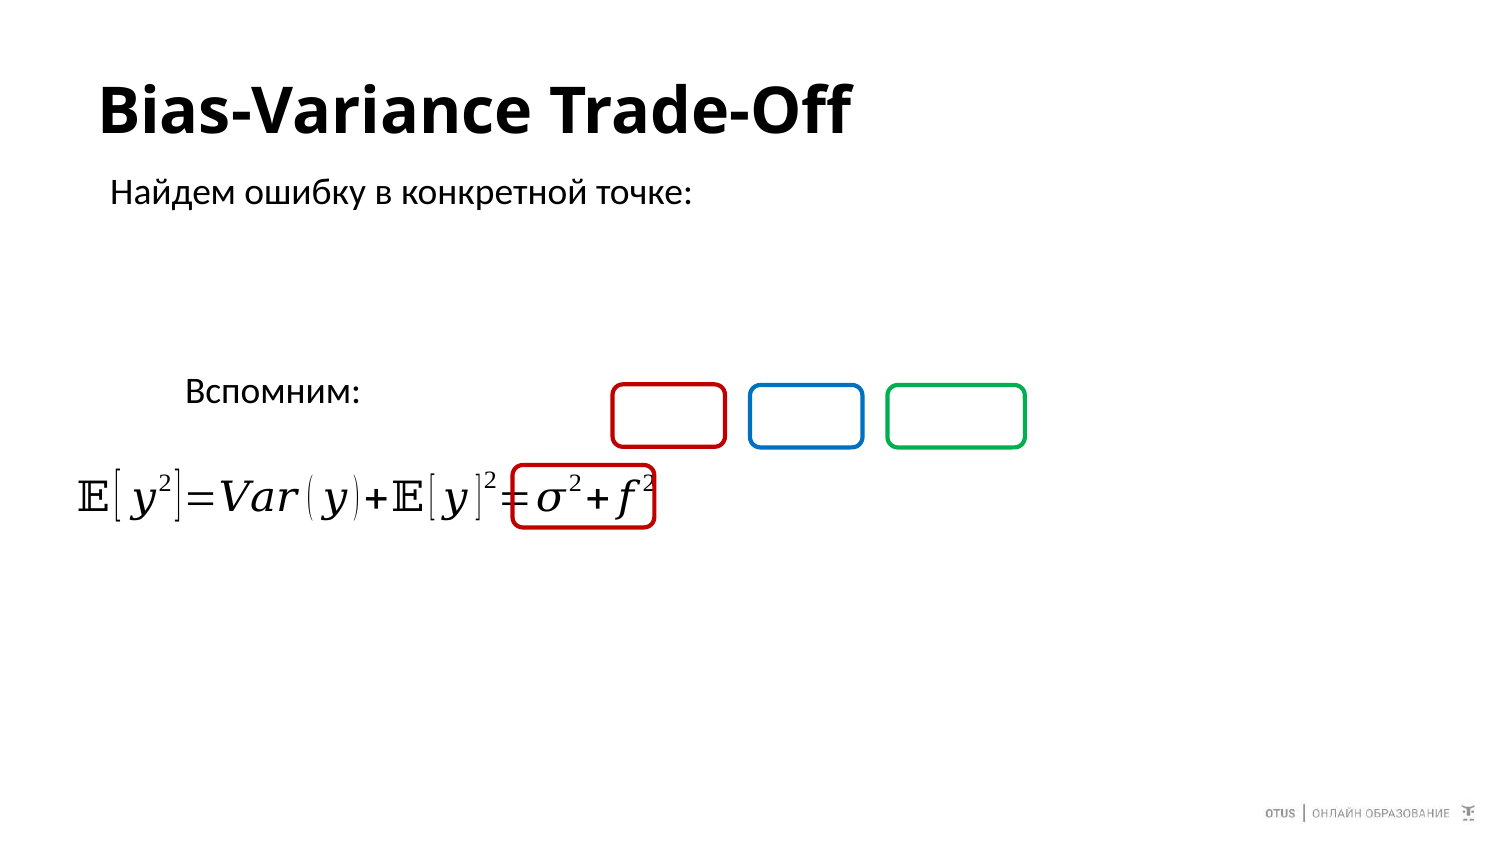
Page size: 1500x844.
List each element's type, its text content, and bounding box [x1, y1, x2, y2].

text_box [510, 462, 657, 530]
title Bias-Variance Trade-Off [82, 54, 1480, 234]
picture [1262, 799, 1475, 825]
text_box [610, 382, 728, 449]
text_box [747, 382, 865, 450]
text_box Найдем ошибку в конкретной точке: [95, 159, 709, 220]
text_box [885, 382, 1027, 450]
